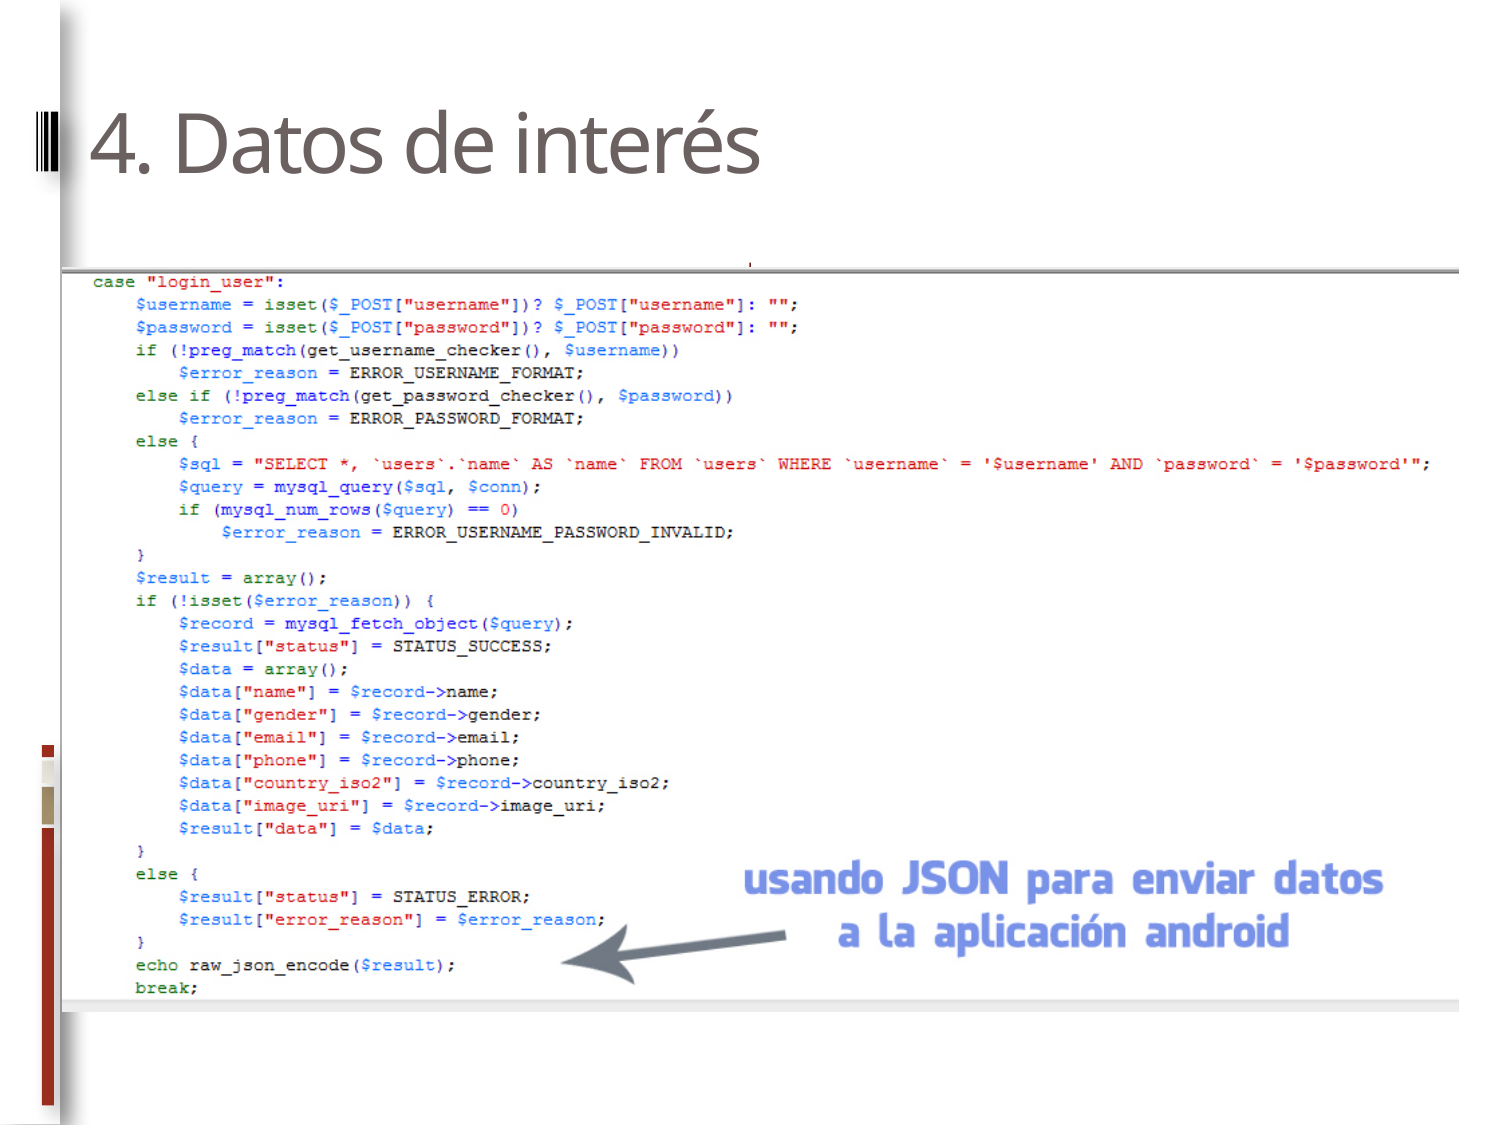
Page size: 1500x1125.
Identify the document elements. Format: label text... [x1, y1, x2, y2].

title 4. Datos de interés [75, 34, 1425, 247]
picture [62, 266, 1459, 1012]
